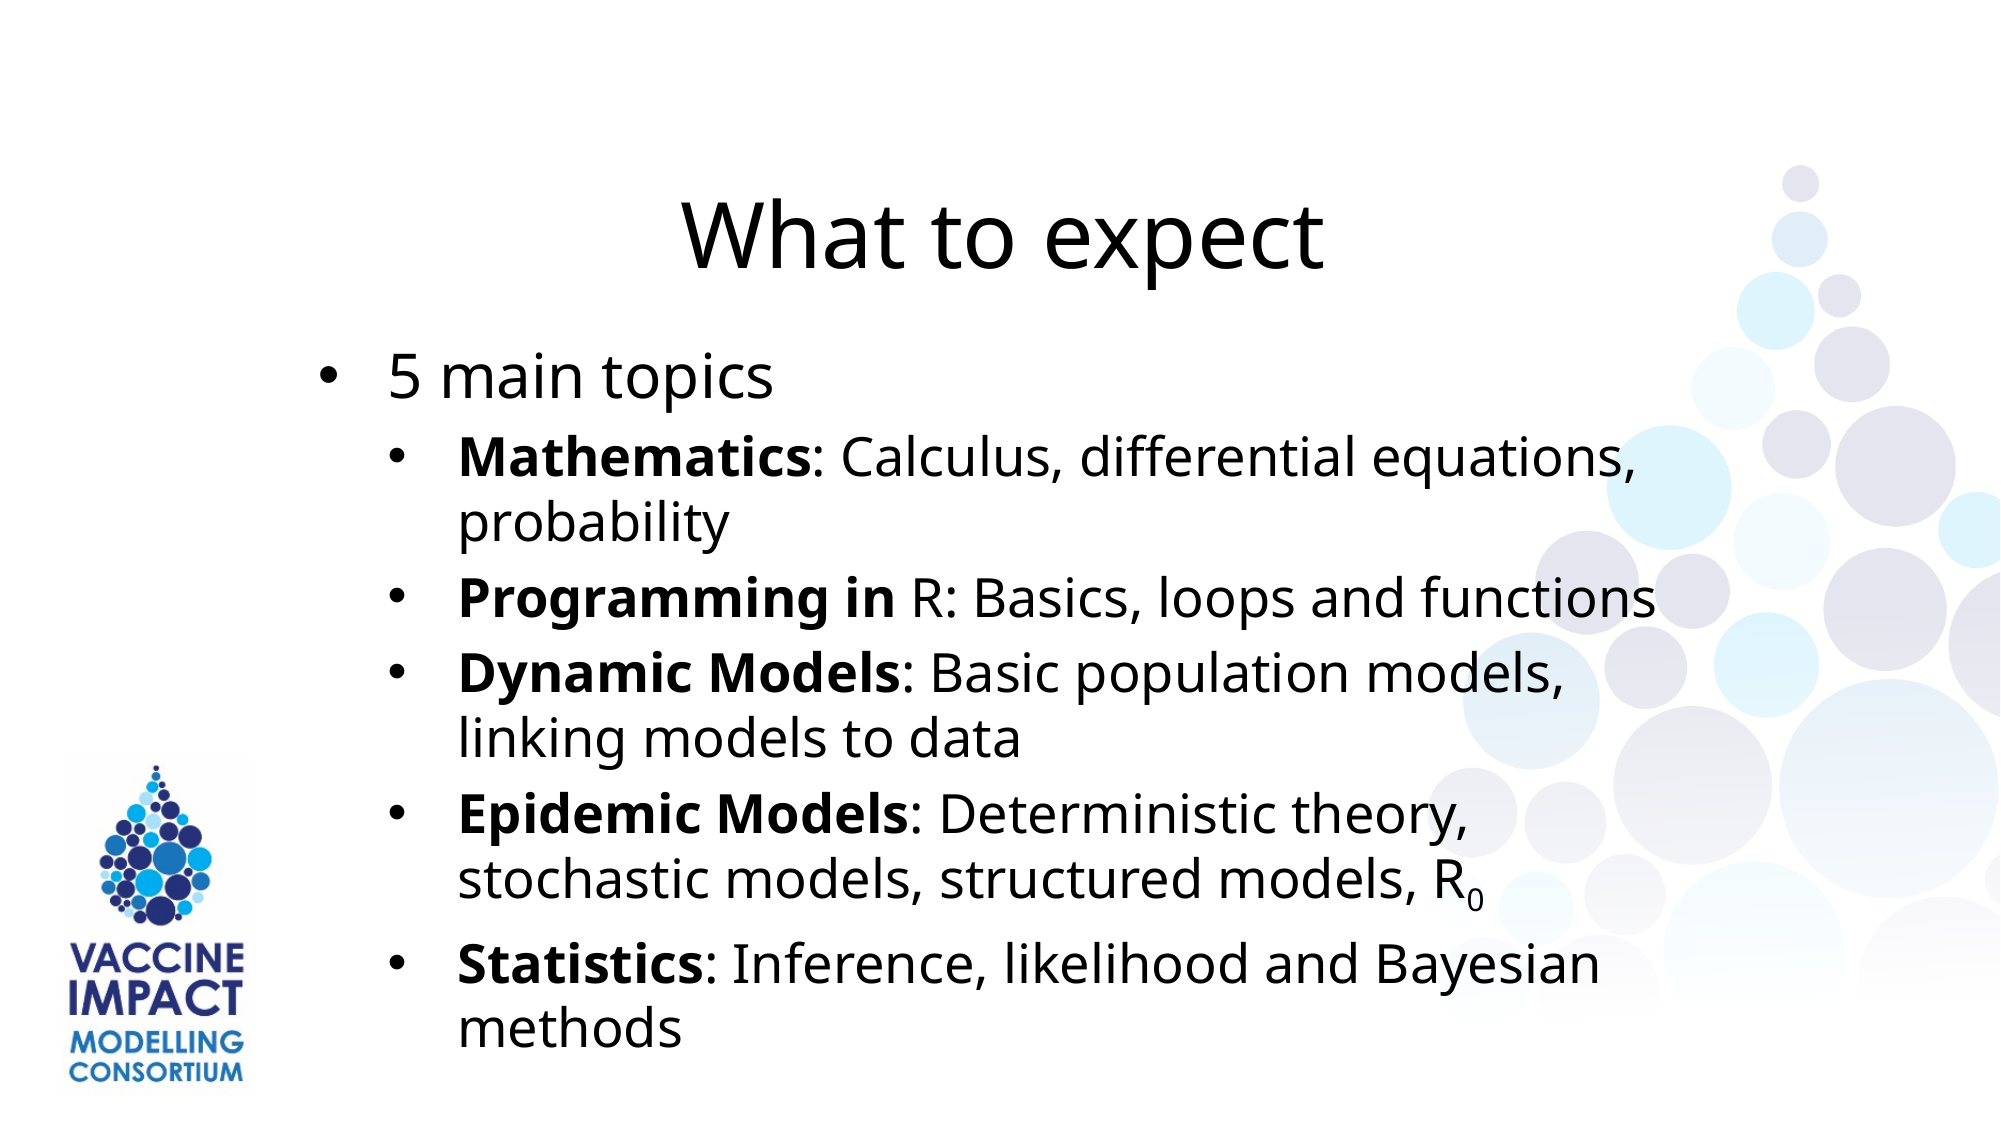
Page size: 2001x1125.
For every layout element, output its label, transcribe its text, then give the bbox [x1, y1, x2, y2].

picture [0, 0, 2001, 1125]
text_box What to expect [303, 137, 1703, 327]
text_box 5 main topics Mathematics: Calculus, differential equations, probability Programming in R: Basics, loops and functions Dynamic Models: Basic population models, linking models to data Epidemic Models: Deterministic theory, stochastic models, structured models, R0 Statistics: Inference, likelihood and Bayesian methods [302, 329, 1707, 1080]
